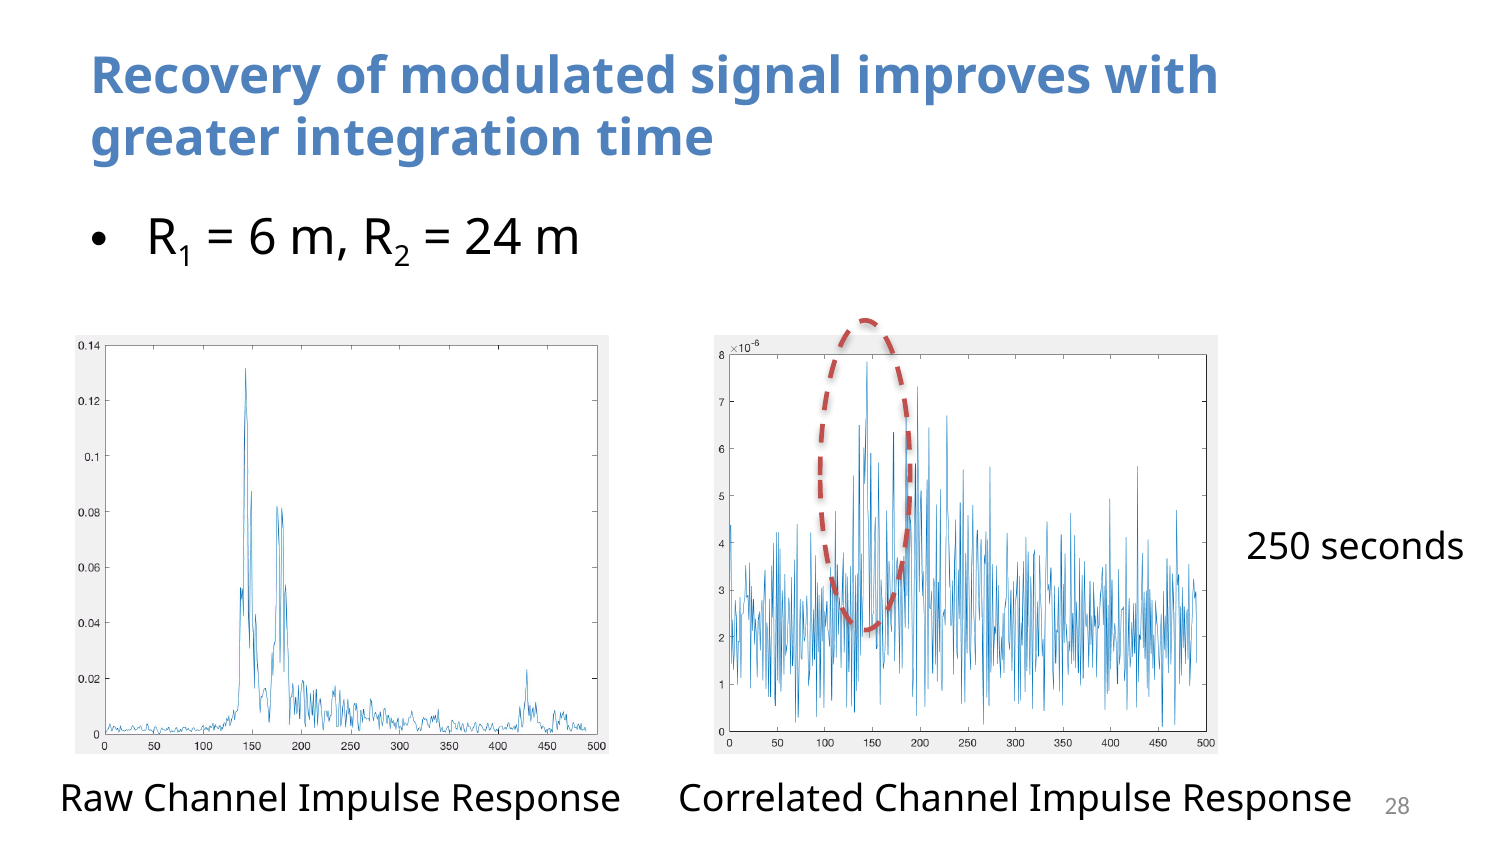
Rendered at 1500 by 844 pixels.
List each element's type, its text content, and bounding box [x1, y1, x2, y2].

slide_number 28 [1368, 782, 1425, 827]
picture [713, 335, 1218, 754]
text_box Raw Channel Impulse Response [44, 766, 637, 827]
title Recovery of modulated signal improves with greater integration time [75, 33, 1425, 175]
list R1 = 6 m, R2 = 24 m [75, 196, 1425, 754]
picture [74, 335, 609, 754]
text_box 250 seconds [1231, 514, 1480, 575]
text_box [845, 319, 885, 334]
text_box Correlated Channel Impulse Response [663, 766, 1368, 827]
